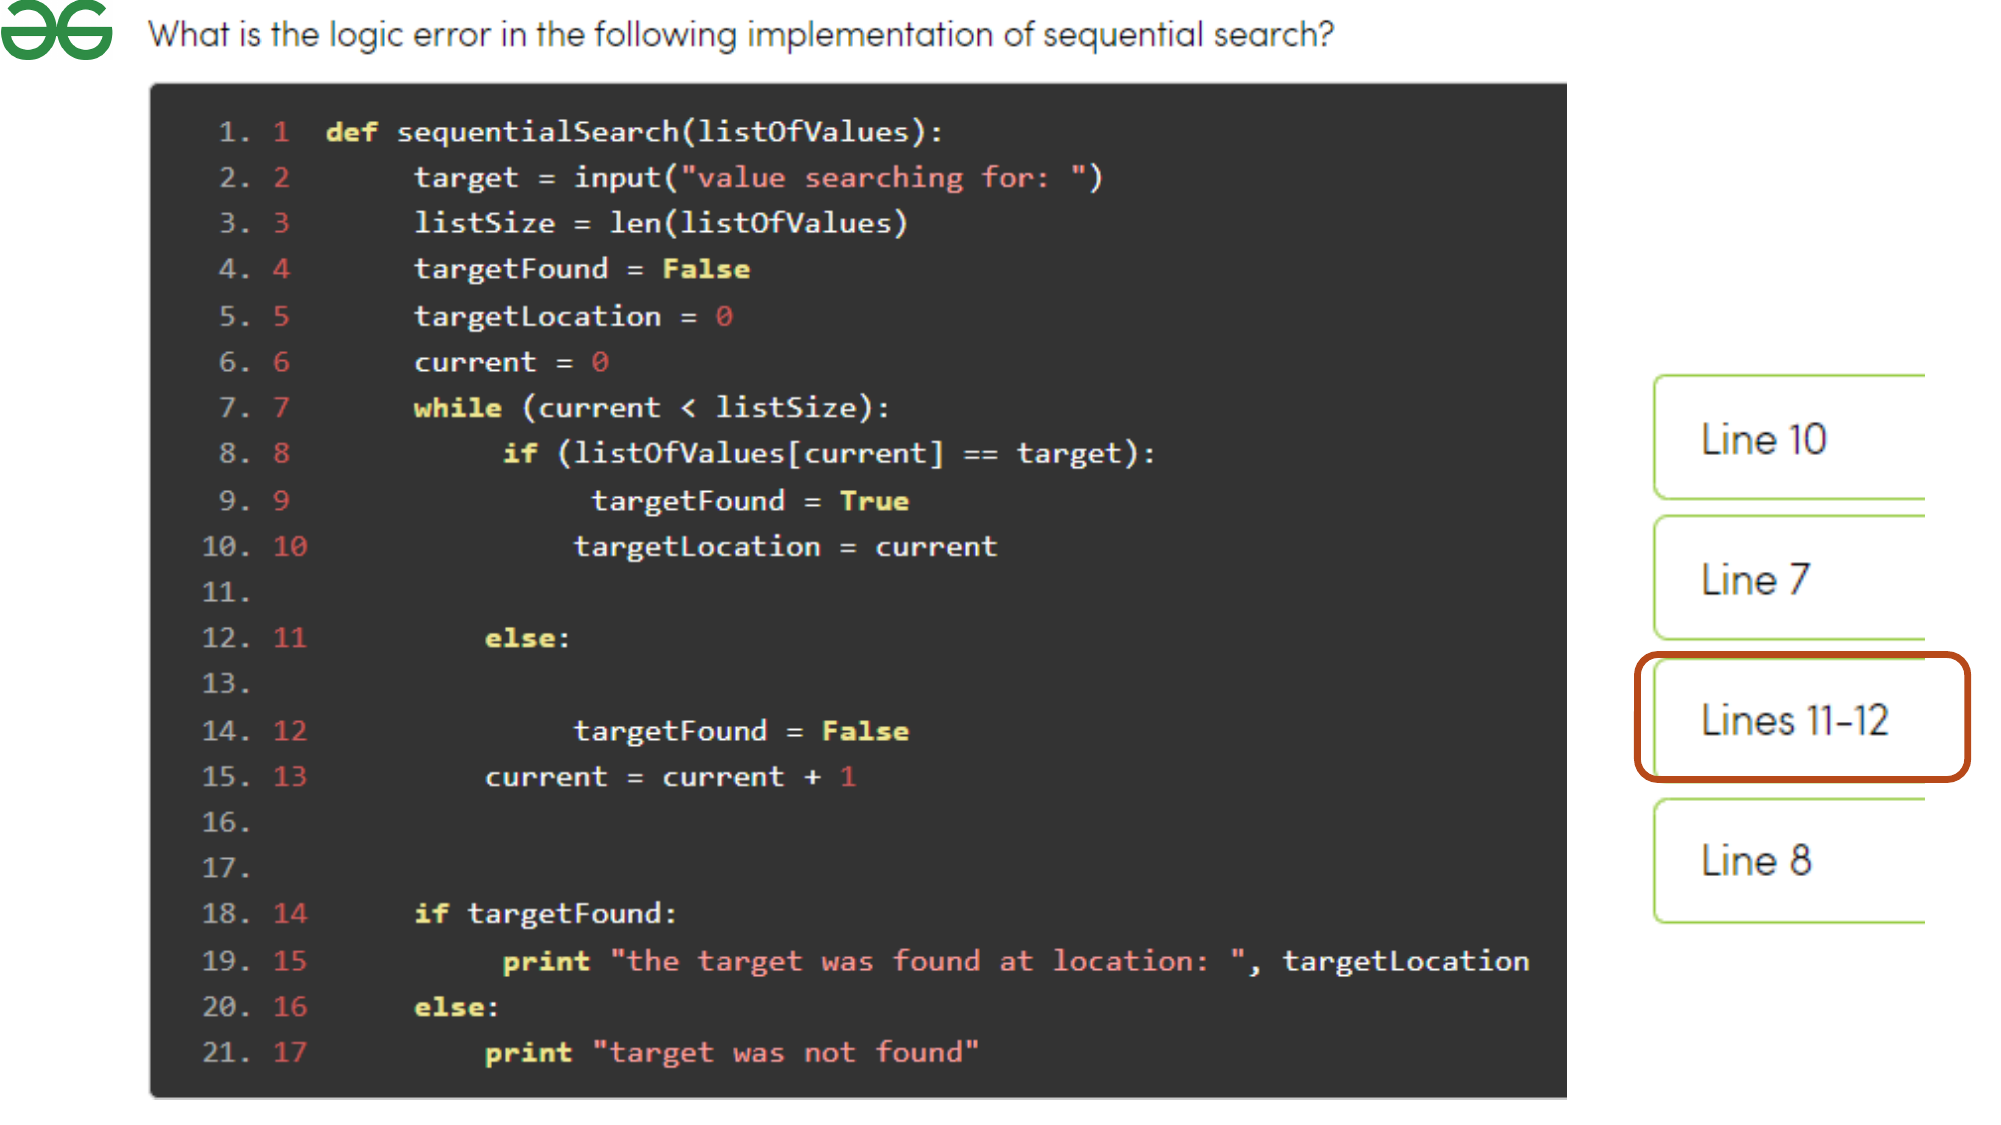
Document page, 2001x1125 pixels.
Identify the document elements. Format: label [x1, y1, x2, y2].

text_box [1925, 653, 1969, 781]
picture [137, 0, 1567, 1100]
picture [1, 0, 113, 60]
list [1637, 358, 1925, 951]
